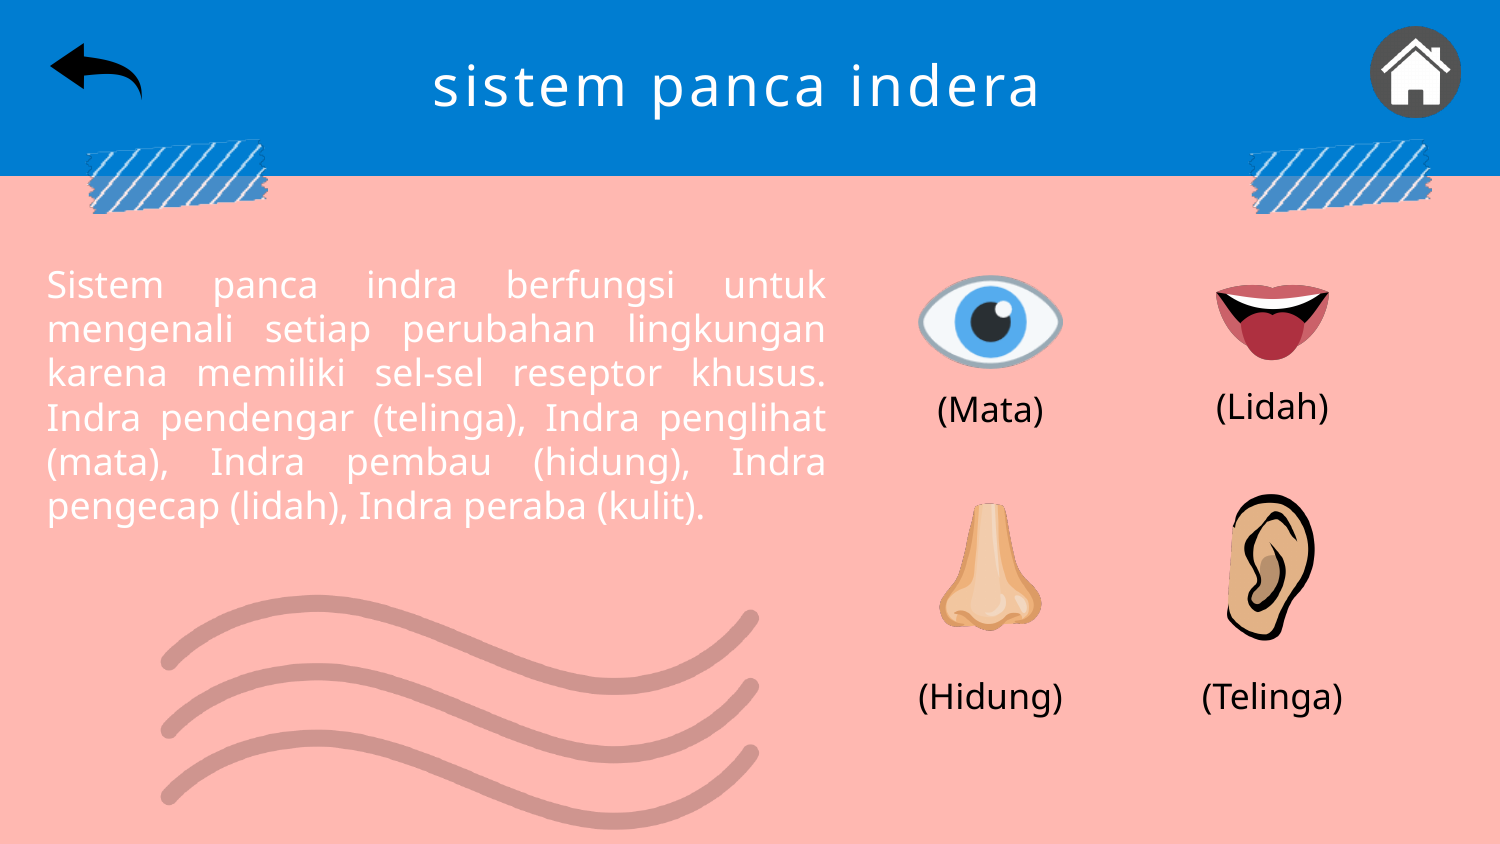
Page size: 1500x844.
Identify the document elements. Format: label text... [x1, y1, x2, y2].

picture [50, 43, 142, 102]
picture [918, 275, 1063, 369]
text_box (Mata) [929, 380, 1052, 431]
text_box (Lidah) [1188, 376, 1357, 427]
picture [937, 501, 1044, 634]
picture [86, 145, 266, 207]
picture [159, 594, 760, 830]
picture [1369, 26, 1462, 118]
text_box (Telinga) [1188, 666, 1357, 717]
picture [1216, 283, 1329, 361]
picture [1222, 490, 1323, 645]
picture [1249, 145, 1430, 207]
text_box (Hidung) [913, 666, 1068, 717]
text_box Sistem panca indra berfungsi untuk mengenali setiap perubahan lingkungan karena memiliki sel-sel reseptor khusus. Indra pendengar (telinga), Indra penglihat (mata), Indra pembau (hidung), Indra pengecap (lidah), Indra peraba (kulit). [46, 261, 827, 572]
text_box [0, 0, 1500, 177]
